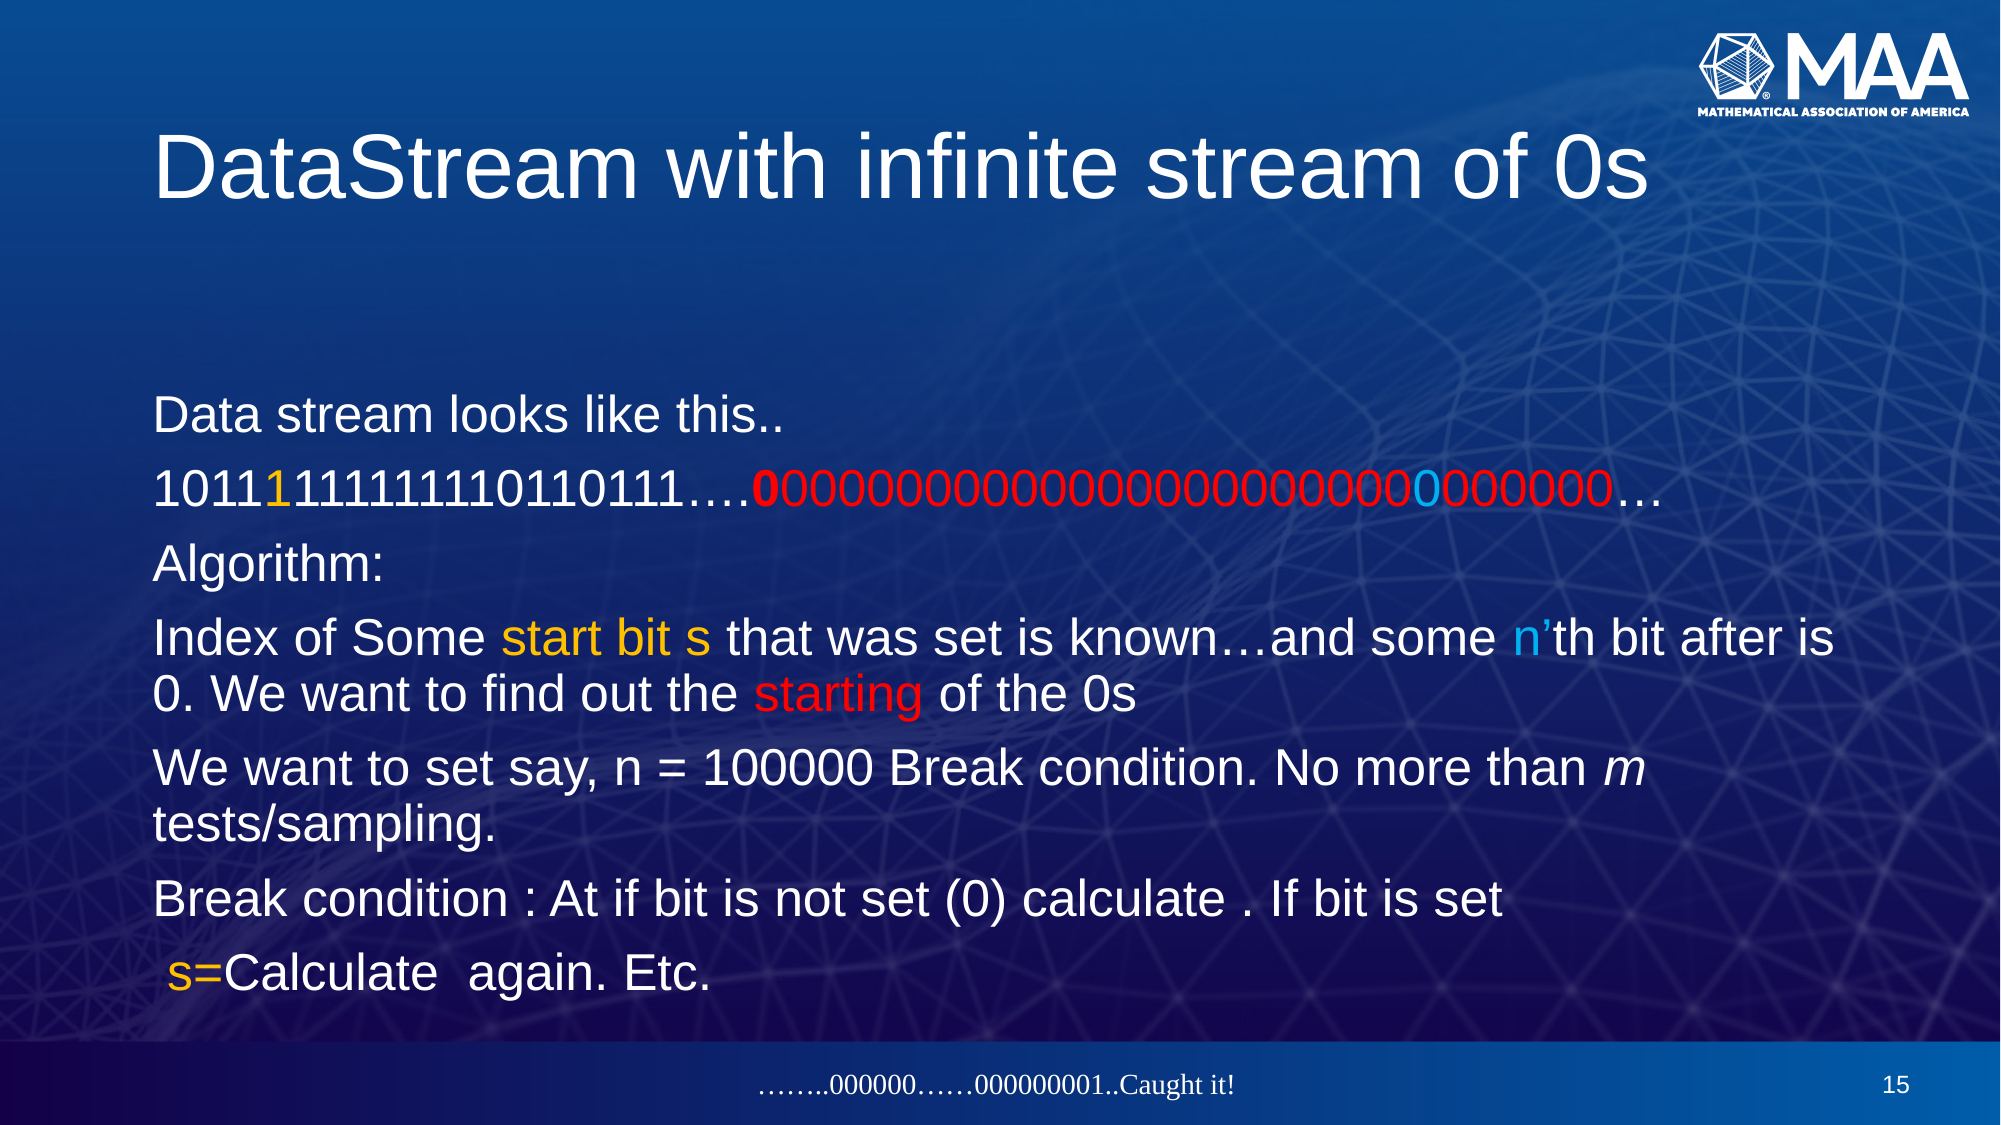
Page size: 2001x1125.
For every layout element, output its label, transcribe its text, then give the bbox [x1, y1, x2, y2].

title DataStream with infinite stream of 0s [137, 59, 1863, 278]
footer ……..000000……000000001..Caught it! [662, 1053, 1338, 1113]
picture [0, 0, 2001, 1125]
slide_number 14 [1475, 1053, 1925, 1113]
